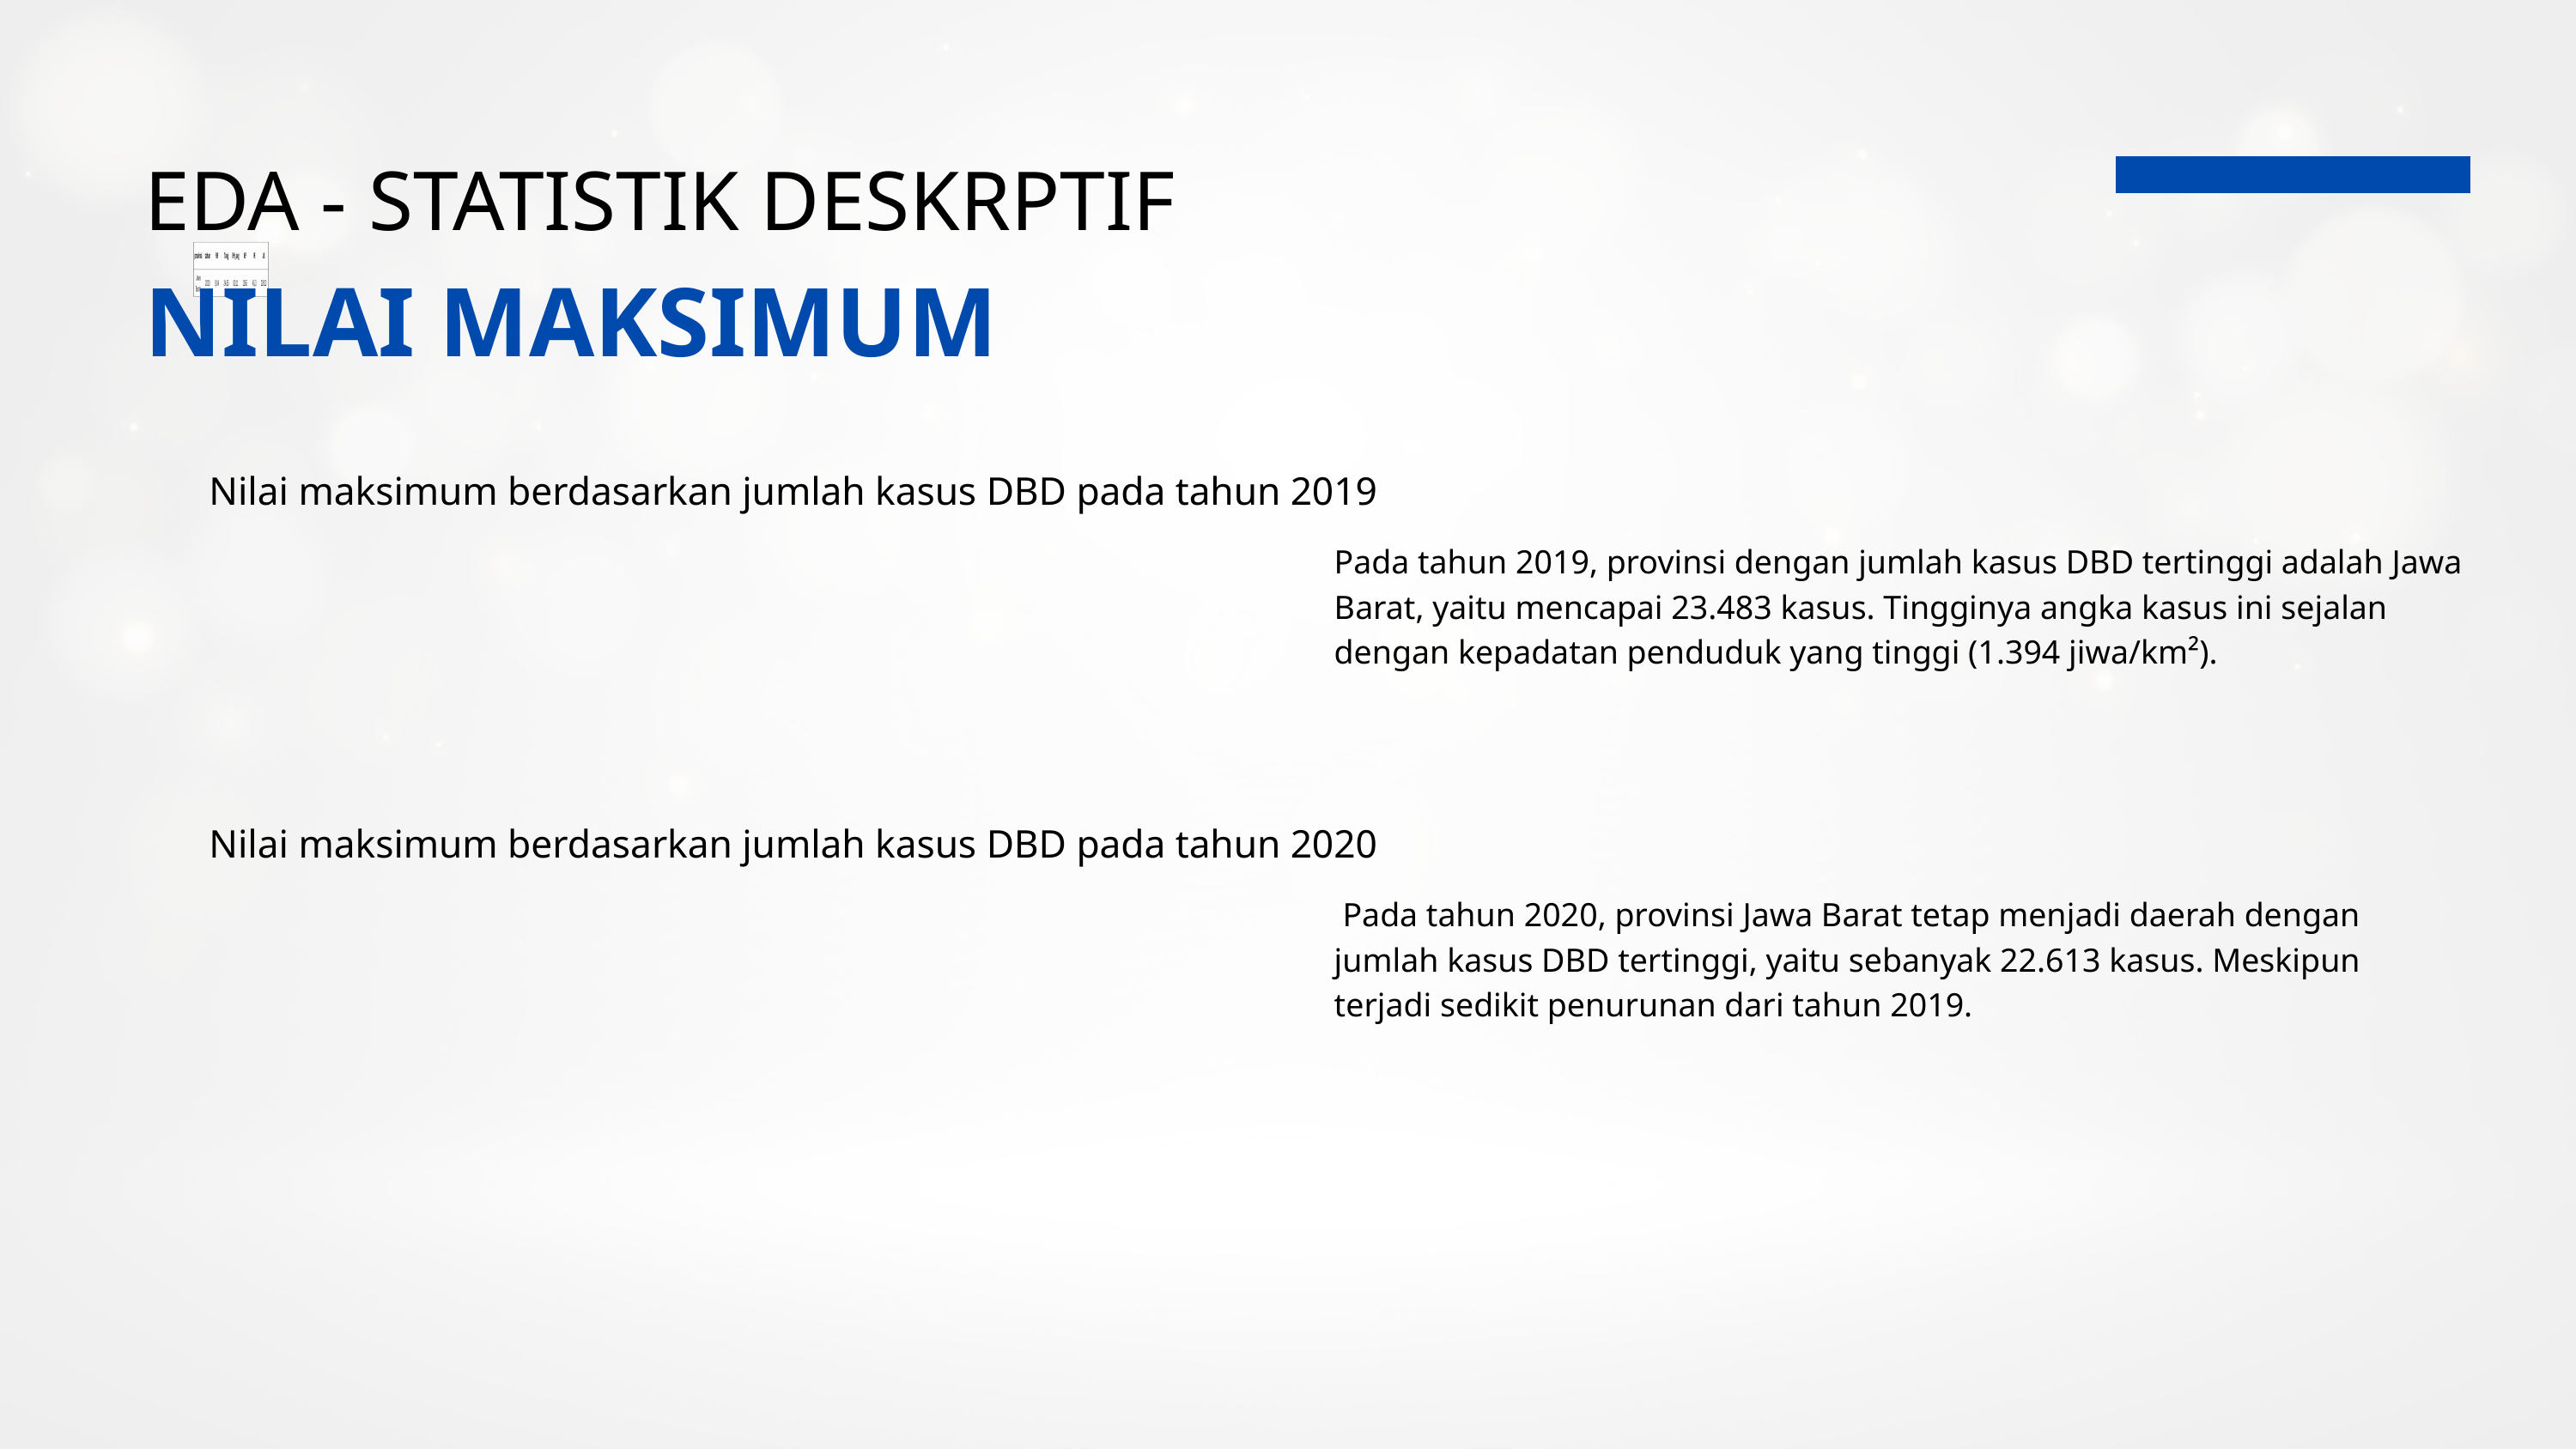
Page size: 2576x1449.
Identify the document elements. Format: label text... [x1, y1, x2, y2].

text_box EDA - STATISTIK DESKRPTIF [144, 132, 1368, 247]
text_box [225, 543, 2351, 721]
text_box Nilai maksimum berdasarkan jumlah kasus DBD pada tahun 2020 [209, 812, 1460, 866]
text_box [225, 896, 2351, 1074]
text_box Nilai maksimum berdasarkan jumlah kasus DBD pada tahun 2019 [209, 459, 1460, 513]
text_box NILAI MAKSIMUM [144, 247, 1238, 376]
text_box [2116, 155, 2471, 194]
text_box [0, 0, 2576, 1449]
text_box Pada tahun 2020, provinsi Jawa Barat tetap menjadi daerah dengan jumlah kasus DBD tertinggi, yaitu sebanyak 22.613 kasus. Meskipun terjadi sedikit penurunan dari tahun 2019. [1334, 888, 2432, 1024]
text_box Pada tahun 2019, provinsi dengan jumlah kasus DBD tertinggi adalah Jawa Barat, yaitu mencapai 23.483 kasus. Tingginya angka kasus ini sejalan dengan kepadatan penduduk yang tinggi (1.394 jiwa/km²). [1334, 535, 2470, 670]
